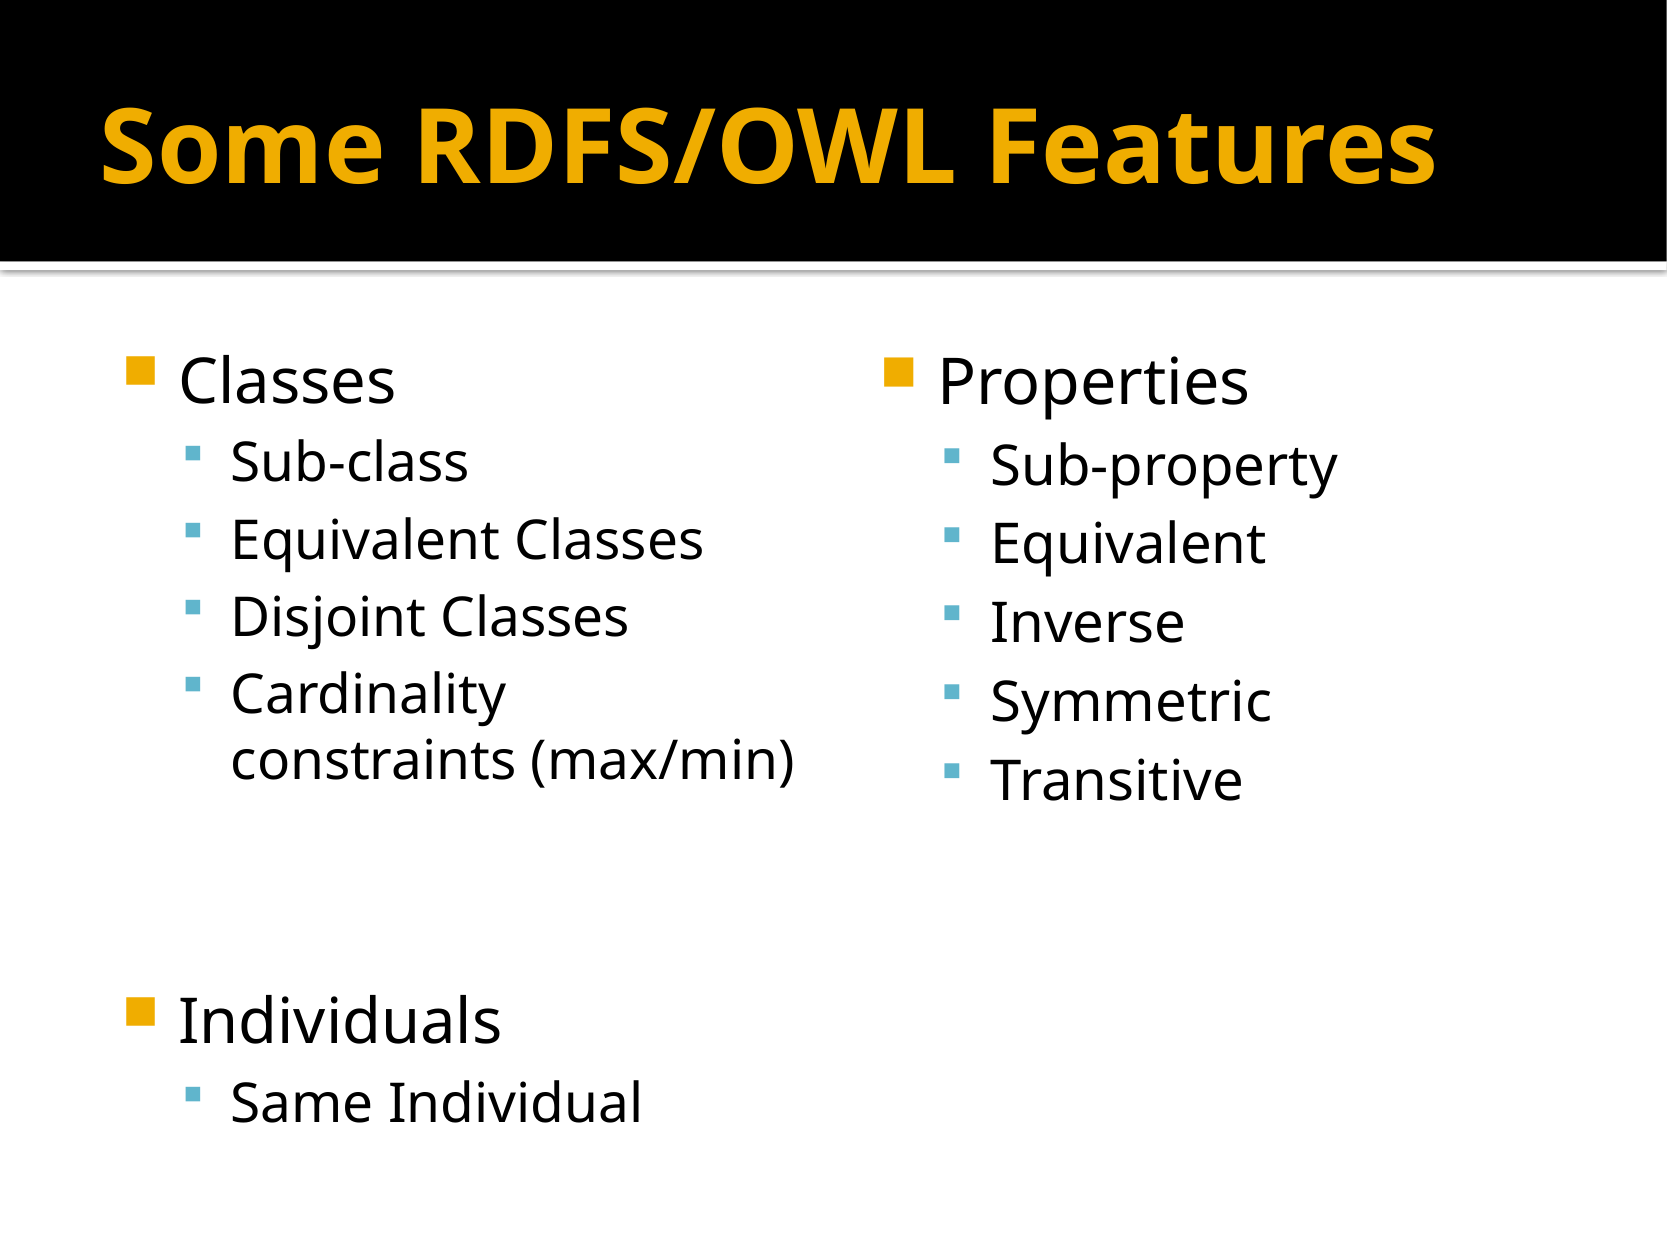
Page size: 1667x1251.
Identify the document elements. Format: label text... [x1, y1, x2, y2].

title Some RDFS/OWL Features [83, 27, 1584, 256]
list Properties Sub-property Equivalent Inverse Symmetric Transitive [847, 323, 1584, 1167]
list Classes Sub-class Equivalent Classes Disjoint Classes Cardinality constraints (max/min) Individuals Same Individual [83, 323, 820, 1167]
